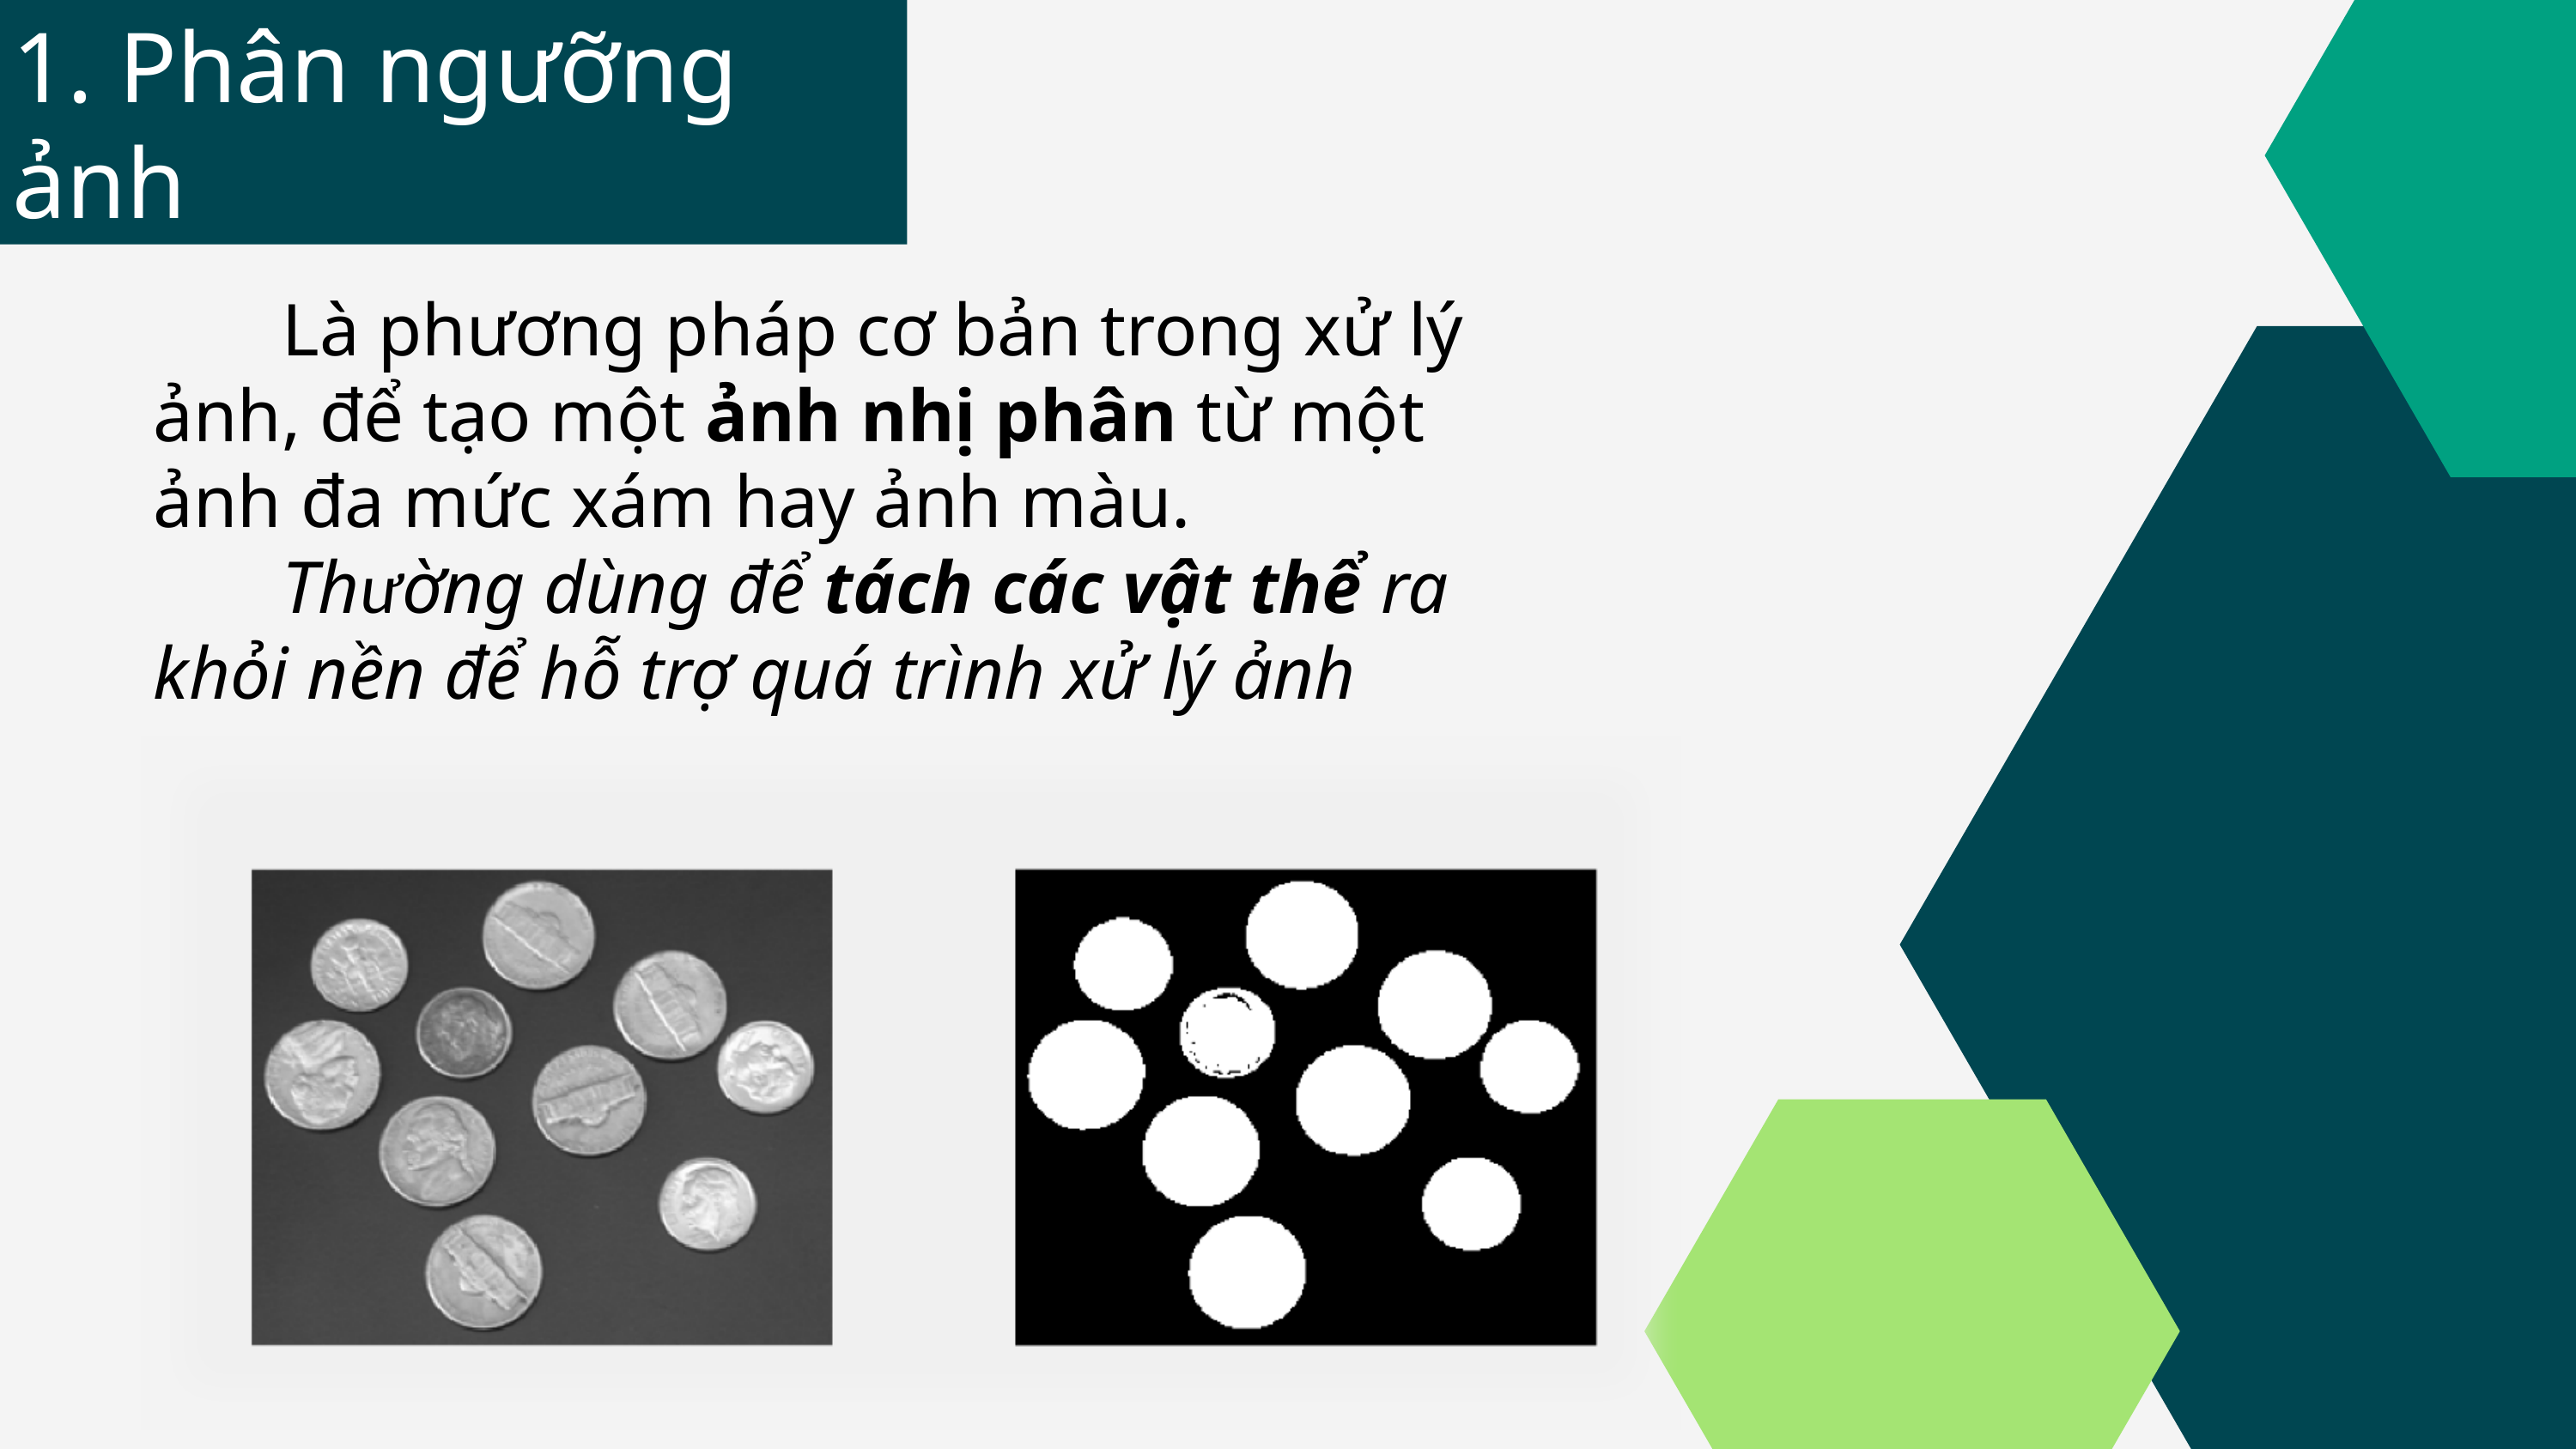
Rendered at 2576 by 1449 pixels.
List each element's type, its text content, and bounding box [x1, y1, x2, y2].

text_box 1. Phân ngưỡng ảnh [0, 0, 908, 245]
picture [140, 735, 1681, 1430]
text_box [2264, 0, 2576, 478]
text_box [1899, 325, 2576, 1449]
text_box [1643, 1099, 2180, 1449]
text_box Là phương pháp cơ bản trong xử lý ảnh, để tạo một ảnh nhị phân từ một ảnh đa mức xám hay ảnh màu. Thường dùng để tách các vật thể ra khỏi nền để hỗ trợ quá trình xử lý ảnh [141, 277, 1510, 720]
